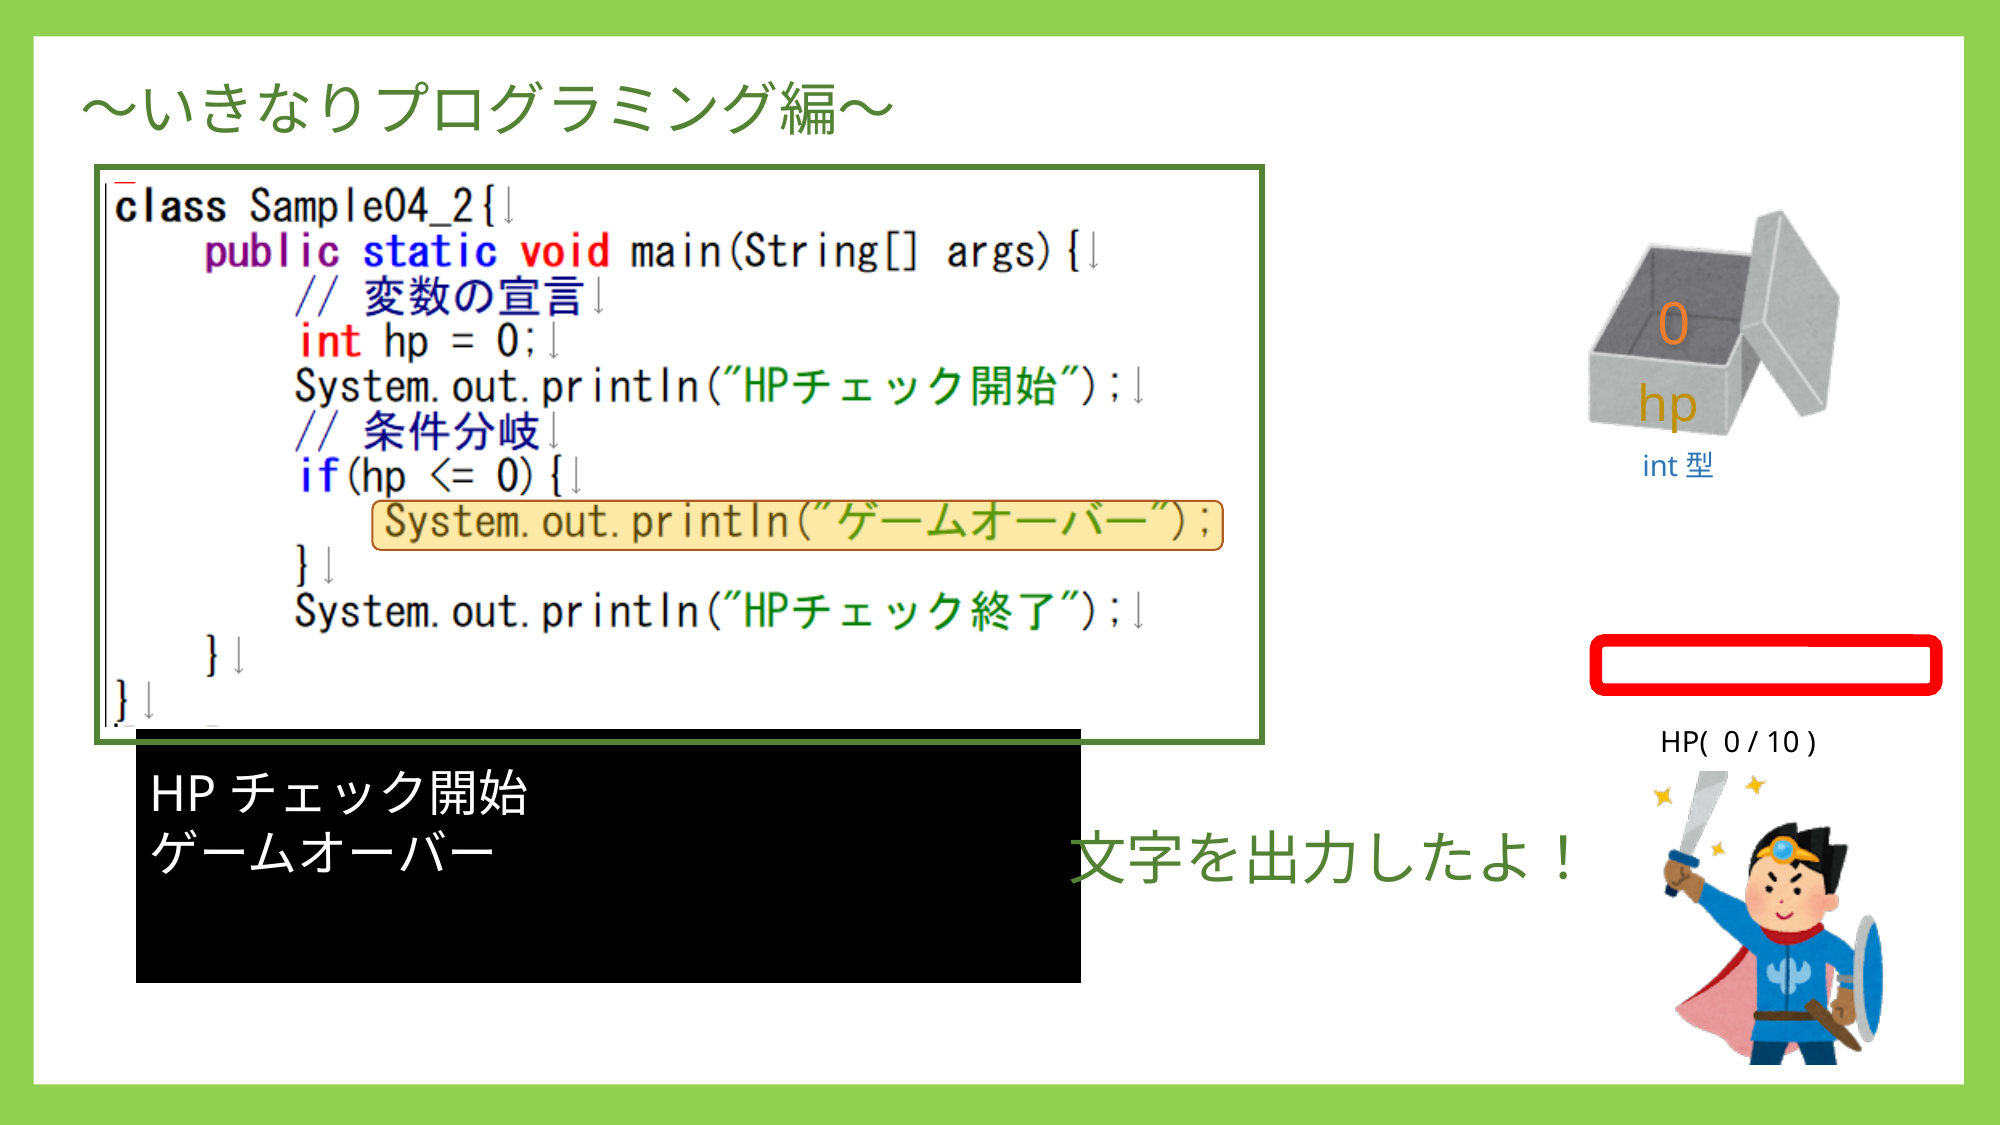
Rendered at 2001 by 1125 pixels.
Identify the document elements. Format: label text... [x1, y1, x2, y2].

text_box int型 [1627, 464, 1730, 490]
text_box HPチェック開始 ゲームオーバー [134, 754, 544, 889]
text_box HP( 0 / 10 ) [1645, 715, 1839, 766]
text_box 文字を出力したよ！ [1053, 813, 1608, 899]
text_box ～いきなりプログラミング編～ [65, 64, 911, 150]
text_box [96, 166, 1263, 743]
picture [1625, 771, 1919, 1065]
picture [105, 182, 1223, 727]
picture [1580, 201, 1853, 464]
text_box [136, 743, 1081, 983]
text_box [1594, 639, 1938, 691]
